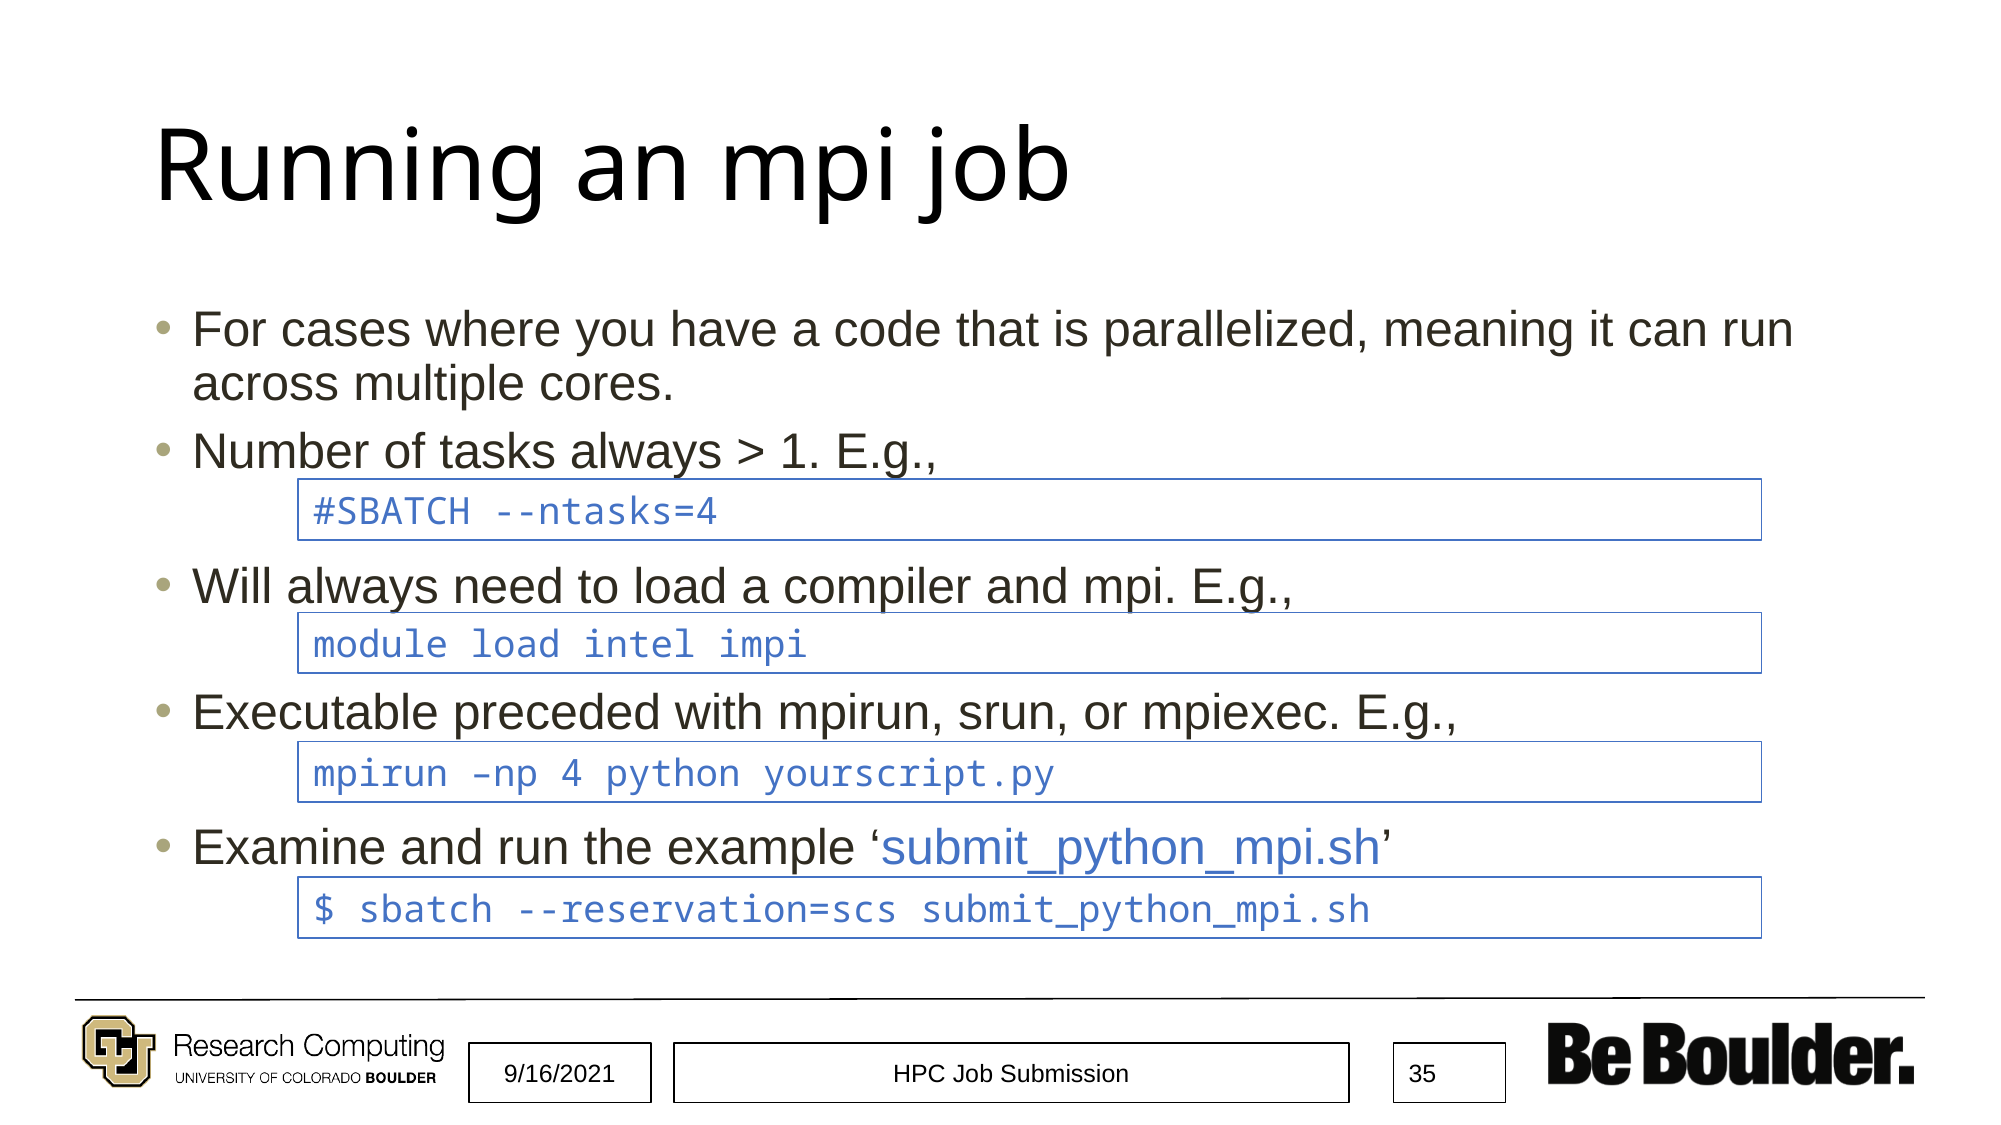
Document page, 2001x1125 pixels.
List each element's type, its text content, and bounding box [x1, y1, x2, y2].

text_box #SBATCH --ntasks=4 [298, 479, 1762, 540]
picture [81, 1015, 444, 1088]
title Running an mpi job [137, 59, 1863, 278]
slide_number ‹#› [1393, 1042, 1506, 1103]
list For cases where you have a code that is parallelized, meaning it can run across multiple cores. Number of tasks always > 1. E.g., Will always need to load a compiler and mpi. E.g., Executable preceded with mpirun, srun, or mpiexec. E.g., Examine and run the example ‘submit_python_mpi.sh’ [137, 296, 1863, 979]
picture [1524, 1015, 1938, 1088]
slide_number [468, 1042, 652, 1103]
text_box module load intel impi [298, 612, 1762, 673]
text_box $ sbatch --reservation=scs submit_python_mpi.sh [298, 877, 1762, 938]
footer HPC Job Submission [673, 1042, 1350, 1103]
text_box mpirun –np 4 python yourscript.py [298, 741, 1762, 803]
